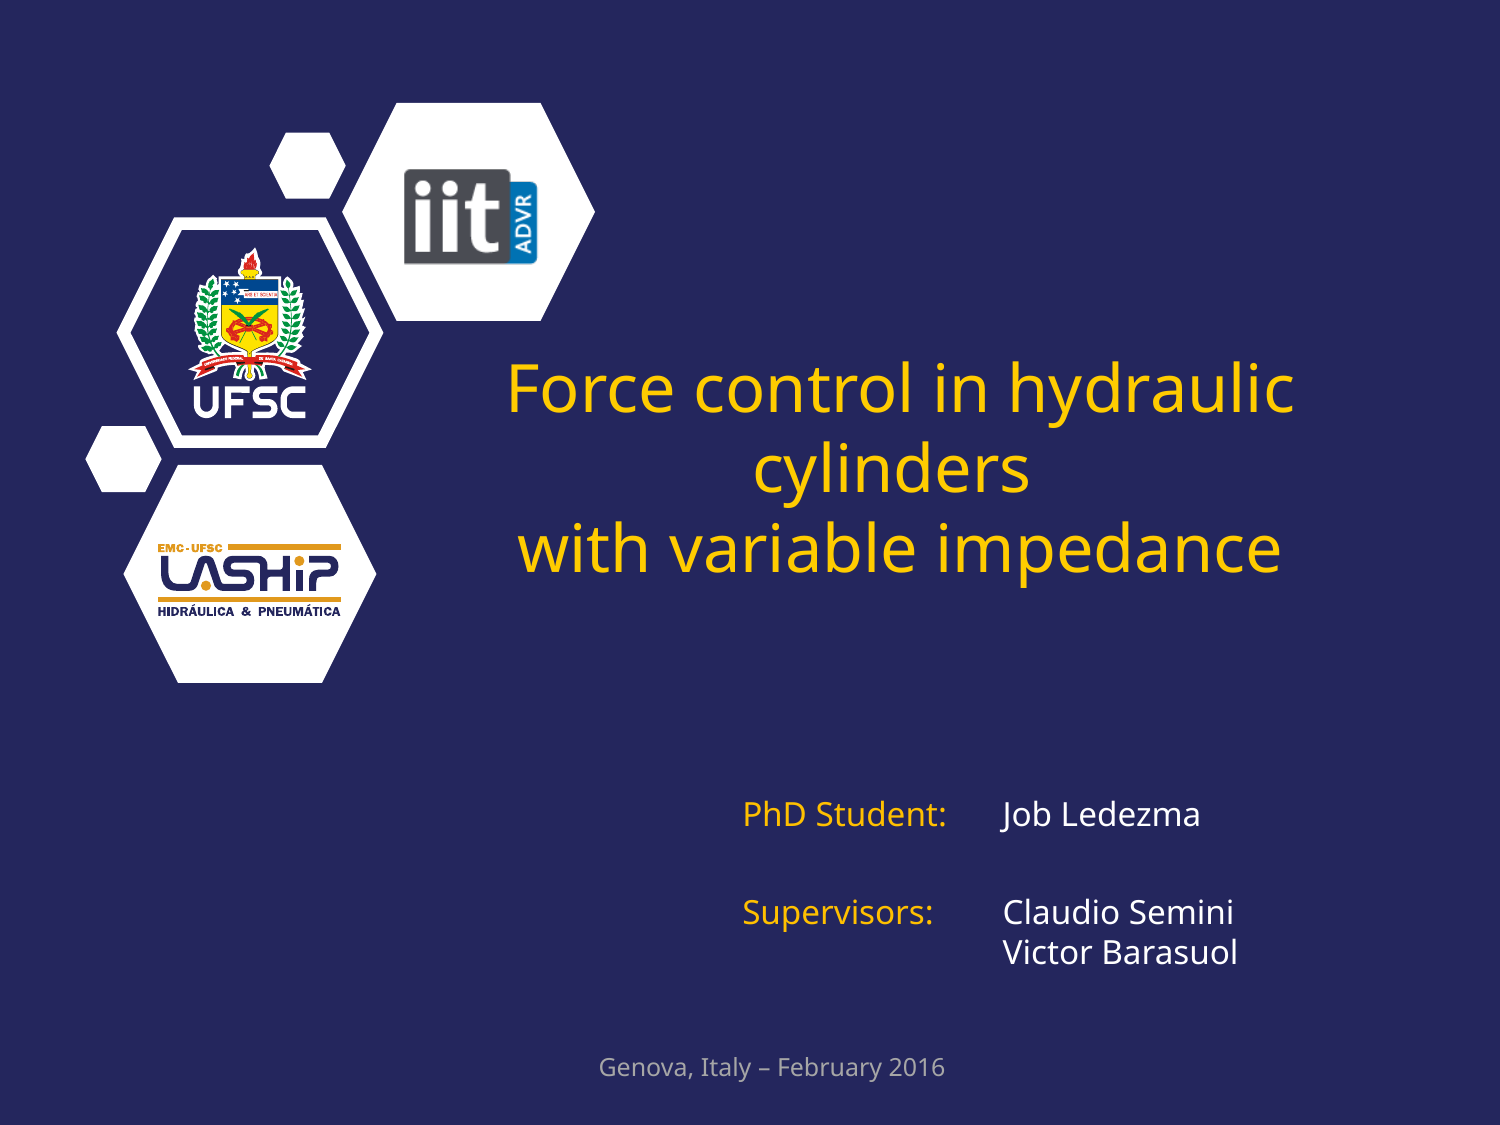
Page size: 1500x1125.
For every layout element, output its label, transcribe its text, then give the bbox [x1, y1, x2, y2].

text_box Genova, Italy – February 2016 [583, 1044, 968, 1089]
text_box Claudio Semini Victor Barasuol [987, 883, 1365, 979]
text_box Job Ledezma [1023, 785, 1343, 841]
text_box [92, 102, 595, 684]
text_box Force control in hydraulic cylinders with variable impedance [595, 345, 1365, 586]
text_box PhD Student: [727, 785, 1023, 841]
text_box Supervisors: [727, 883, 1023, 939]
